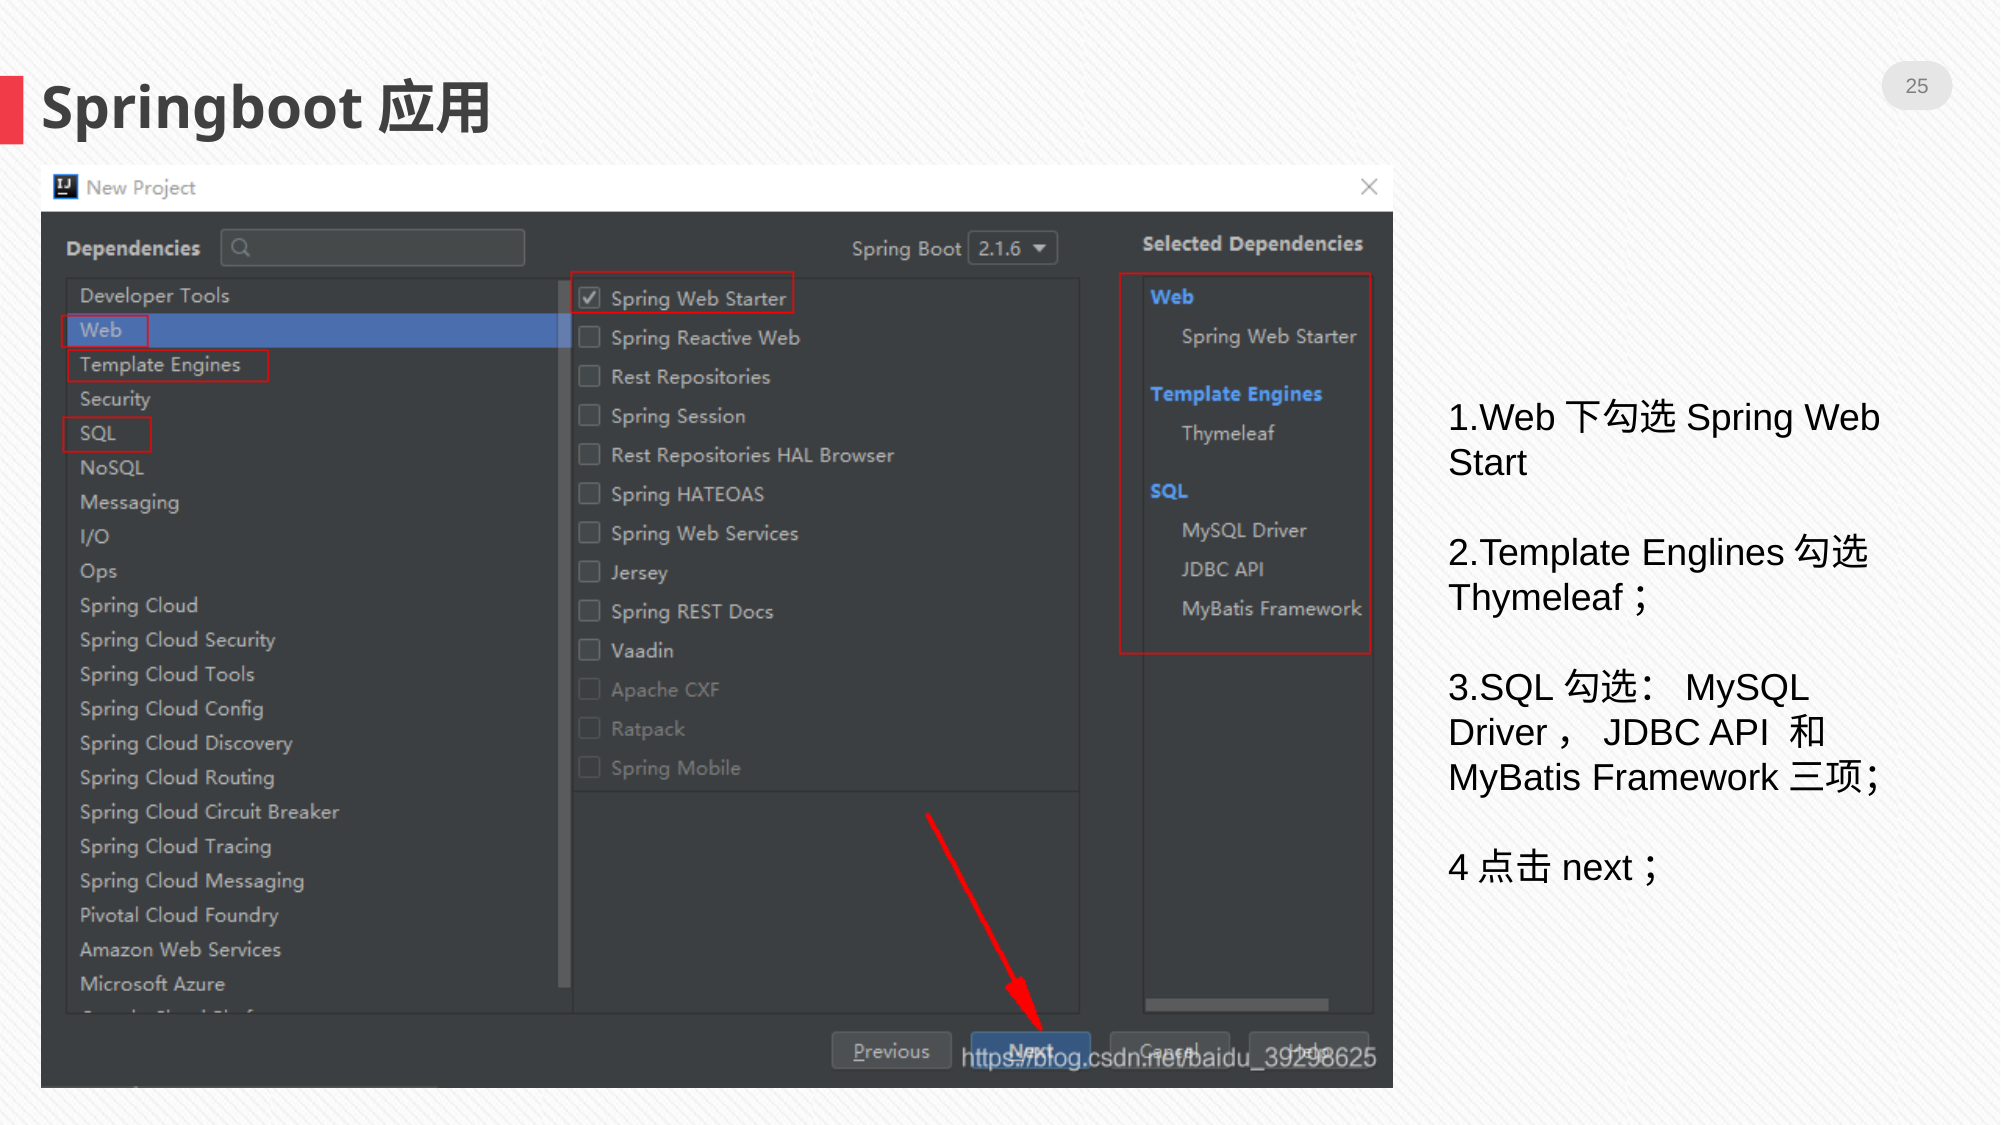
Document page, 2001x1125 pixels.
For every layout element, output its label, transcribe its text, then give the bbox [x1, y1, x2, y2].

slide_number 25 [1881, 53, 1953, 118]
text_box 1.Web下勾选Spring Web Start 2.Template Englines勾选Thymeleaf； 3.SQL勾选：MySQL Driver，JDBC API 和 MyBatis Framework三项； 4点击next； [1433, 385, 1979, 896]
picture [0, 0, 2001, 1125]
list Springboot应用 [41, 75, 668, 145]
